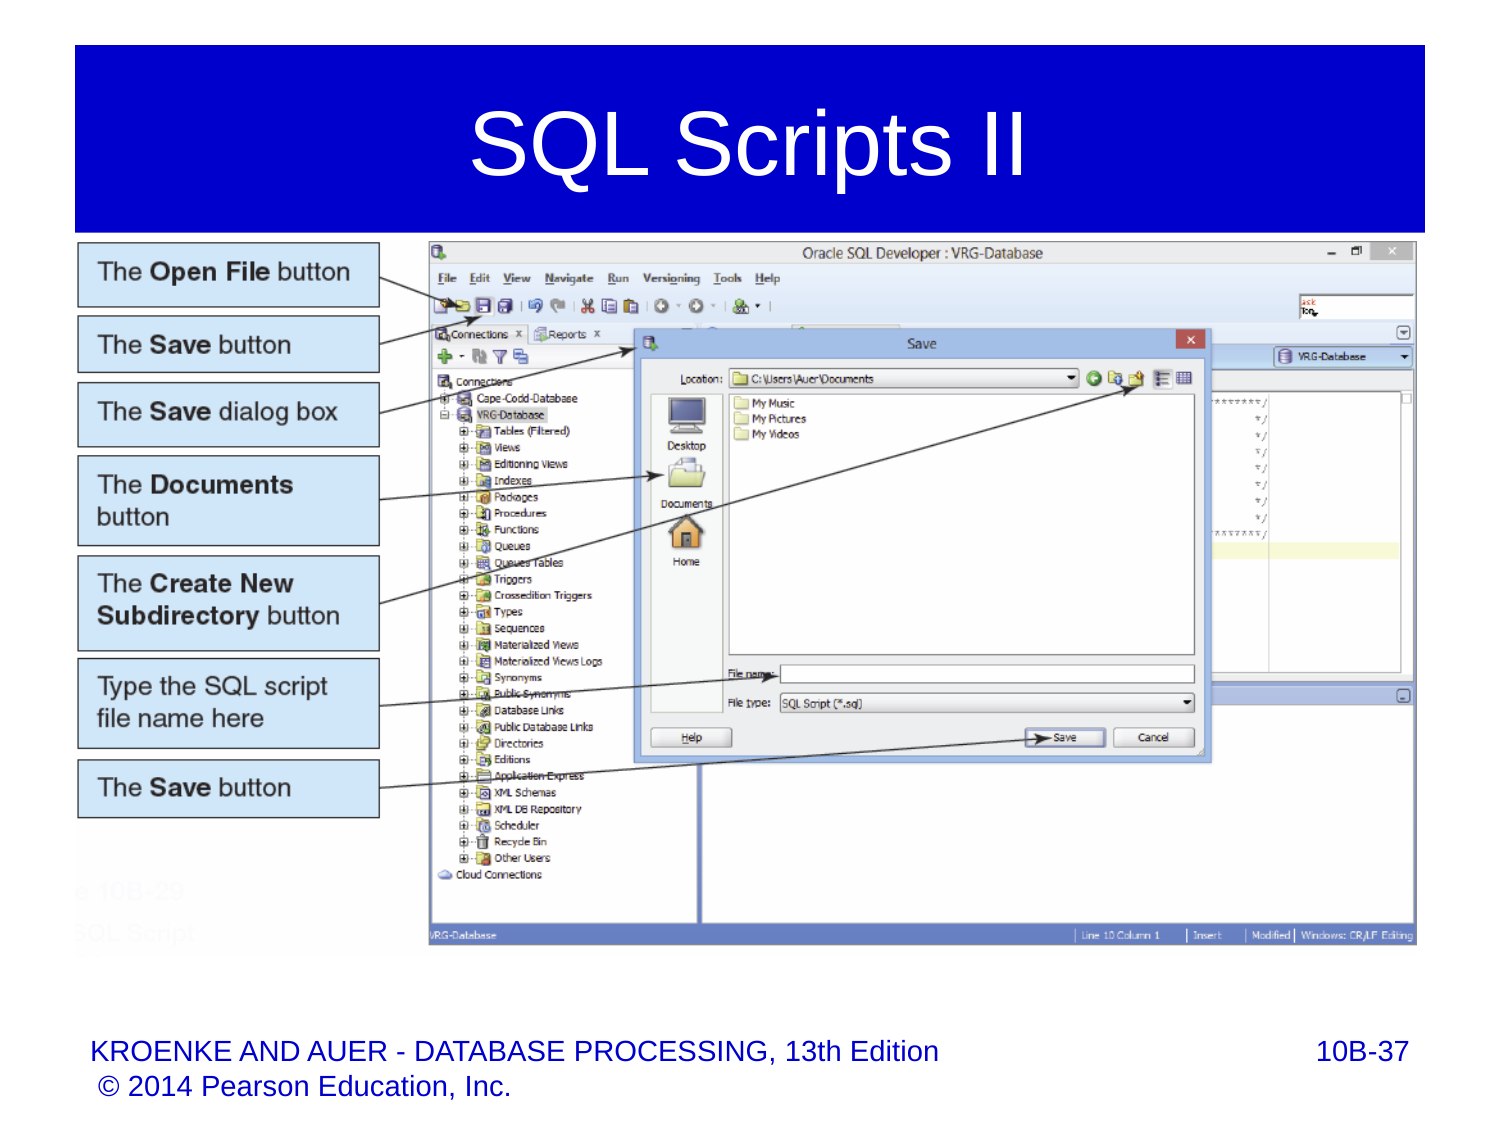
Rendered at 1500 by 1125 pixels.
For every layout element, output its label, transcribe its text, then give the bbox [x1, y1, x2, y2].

slide_number 10B-37 [1074, 1024, 1426, 1103]
title SQL Scripts II [75, 45, 1425, 233]
footer KROENKE AND AUER - DATABASE PROCESSING, 13th Edition © 2014 Pearson Education, Inc. [74, 1024, 963, 1104]
picture [74, 241, 1417, 957]
